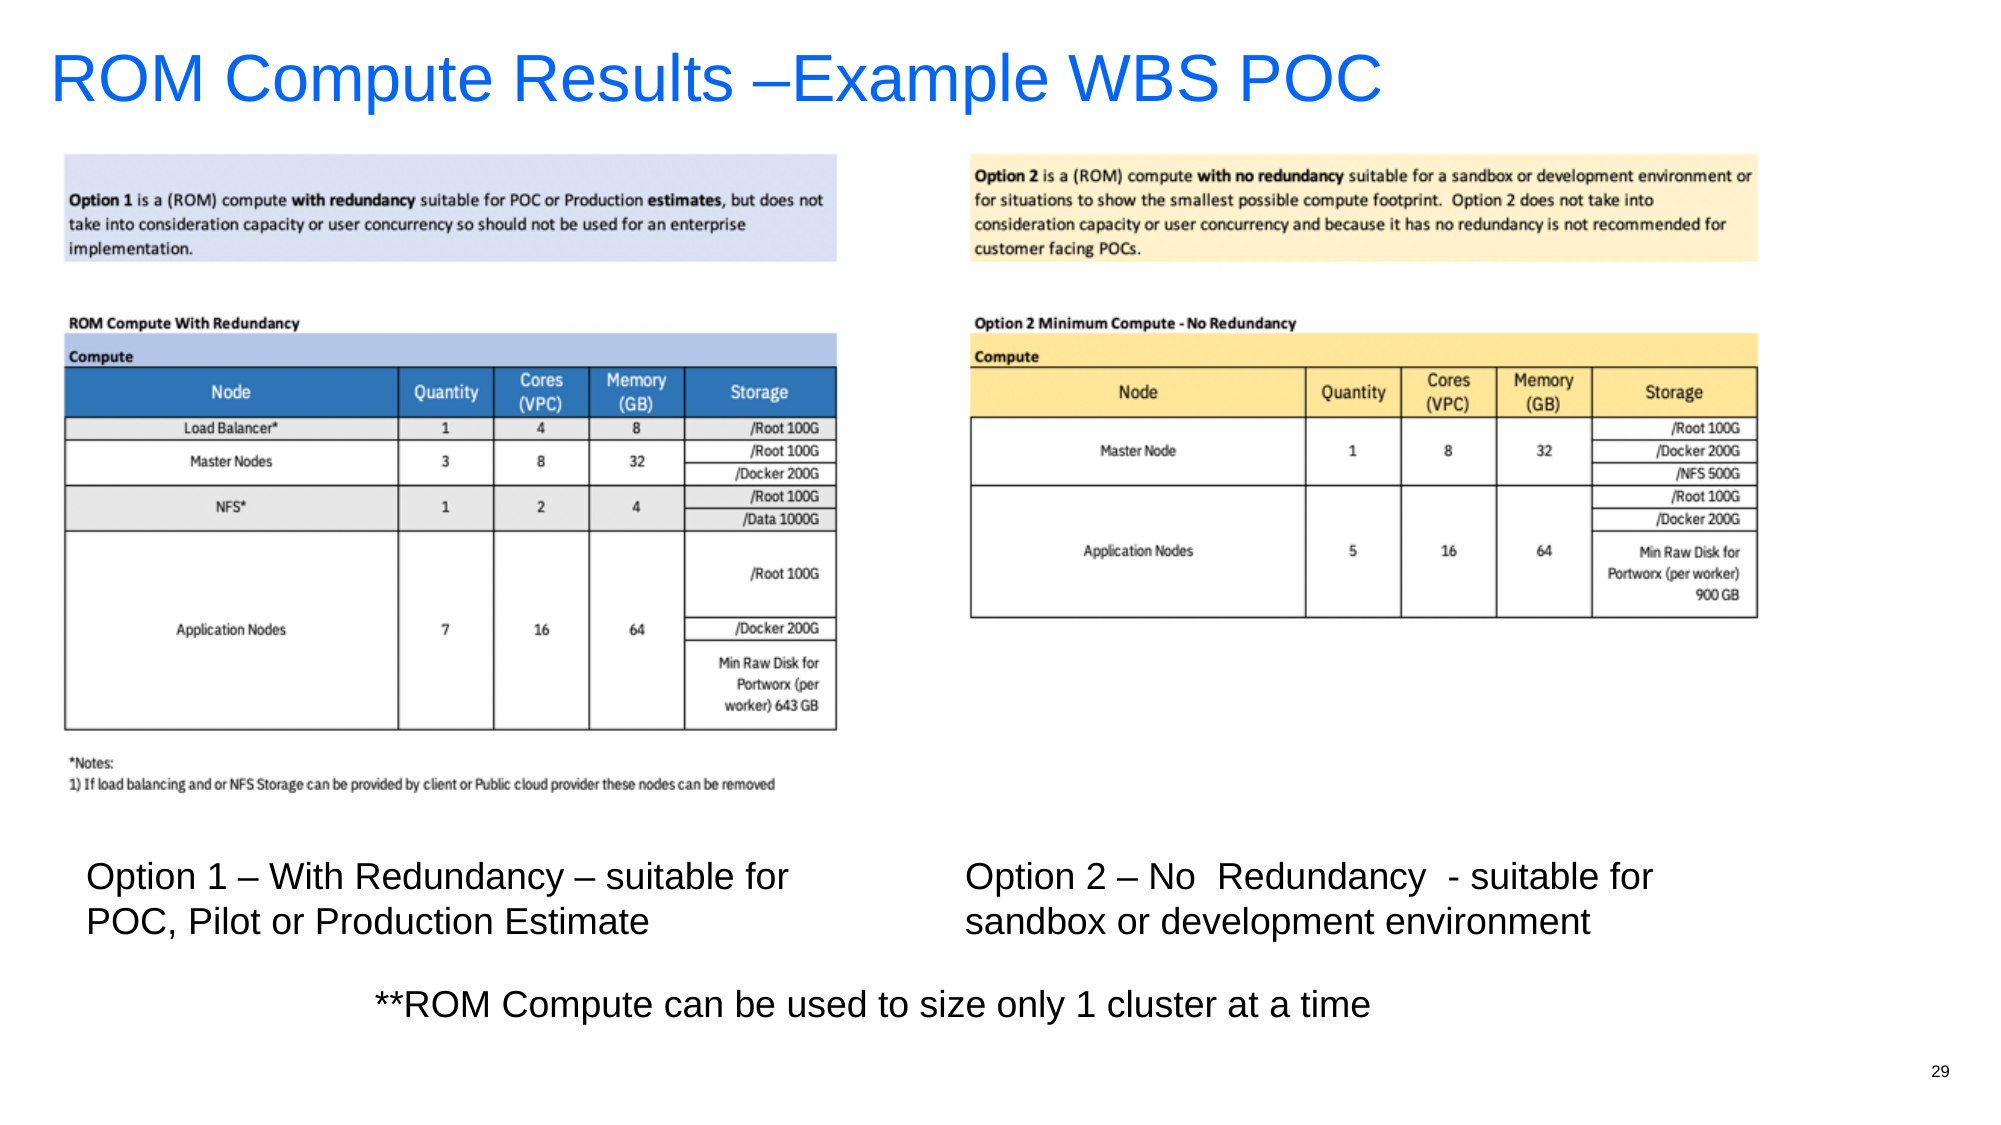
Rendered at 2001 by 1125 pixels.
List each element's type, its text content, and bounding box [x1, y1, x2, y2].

picture [31, 142, 1814, 825]
text_box Option 1 – With Redundancy – suitable for POC, Pilot or Production Estimate [71, 844, 870, 950]
text_box Option 2 – No Redundancy - suitable for sandbox or development environment [950, 844, 1821, 950]
text_box **ROM Compute can be used to size only 1 cluster at a time [359, 972, 1541, 1033]
slide_number 29 [1500, 1055, 1950, 1086]
title ROM Compute Results –Example WBS POC [50, 43, 1950, 232]
